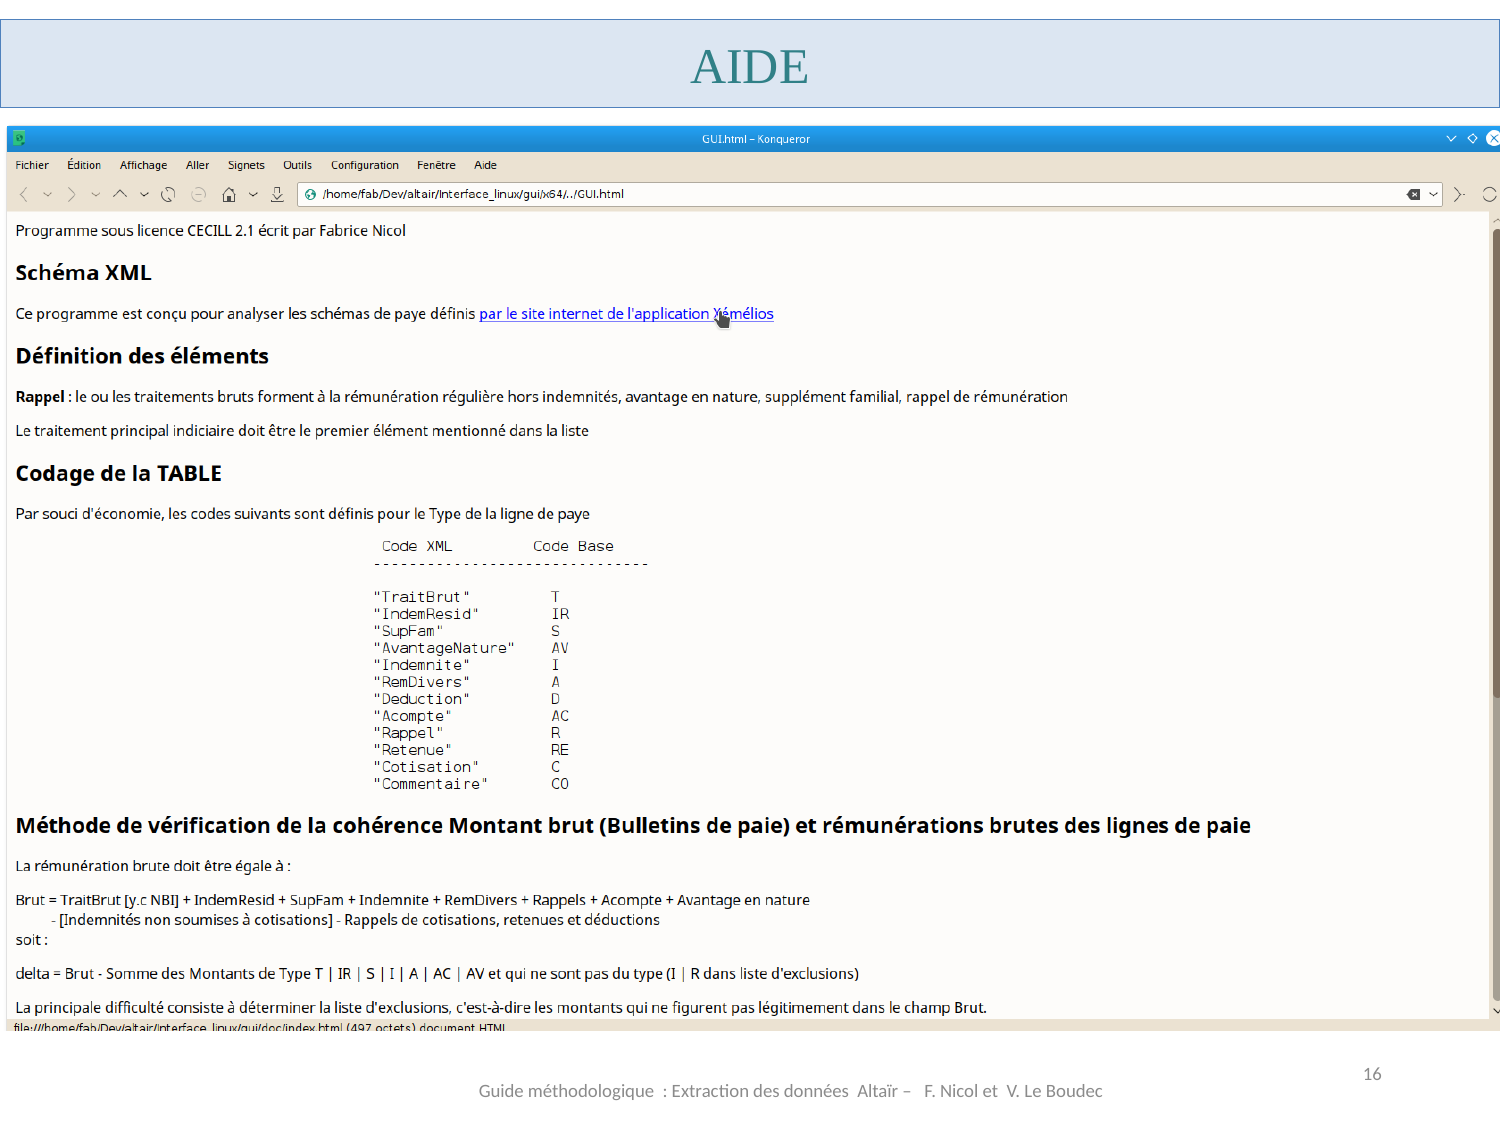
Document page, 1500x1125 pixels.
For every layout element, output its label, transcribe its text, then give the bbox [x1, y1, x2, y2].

picture [0, 119, 1500, 1031]
text_box AIDE [0, 19, 1500, 108]
text_box 16 [1059, 1042, 1397, 1103]
text_box Guide méthodologique : Extraction des données Altaïr – F. Nicol et V. Le Boudec [451, 1060, 1130, 1121]
